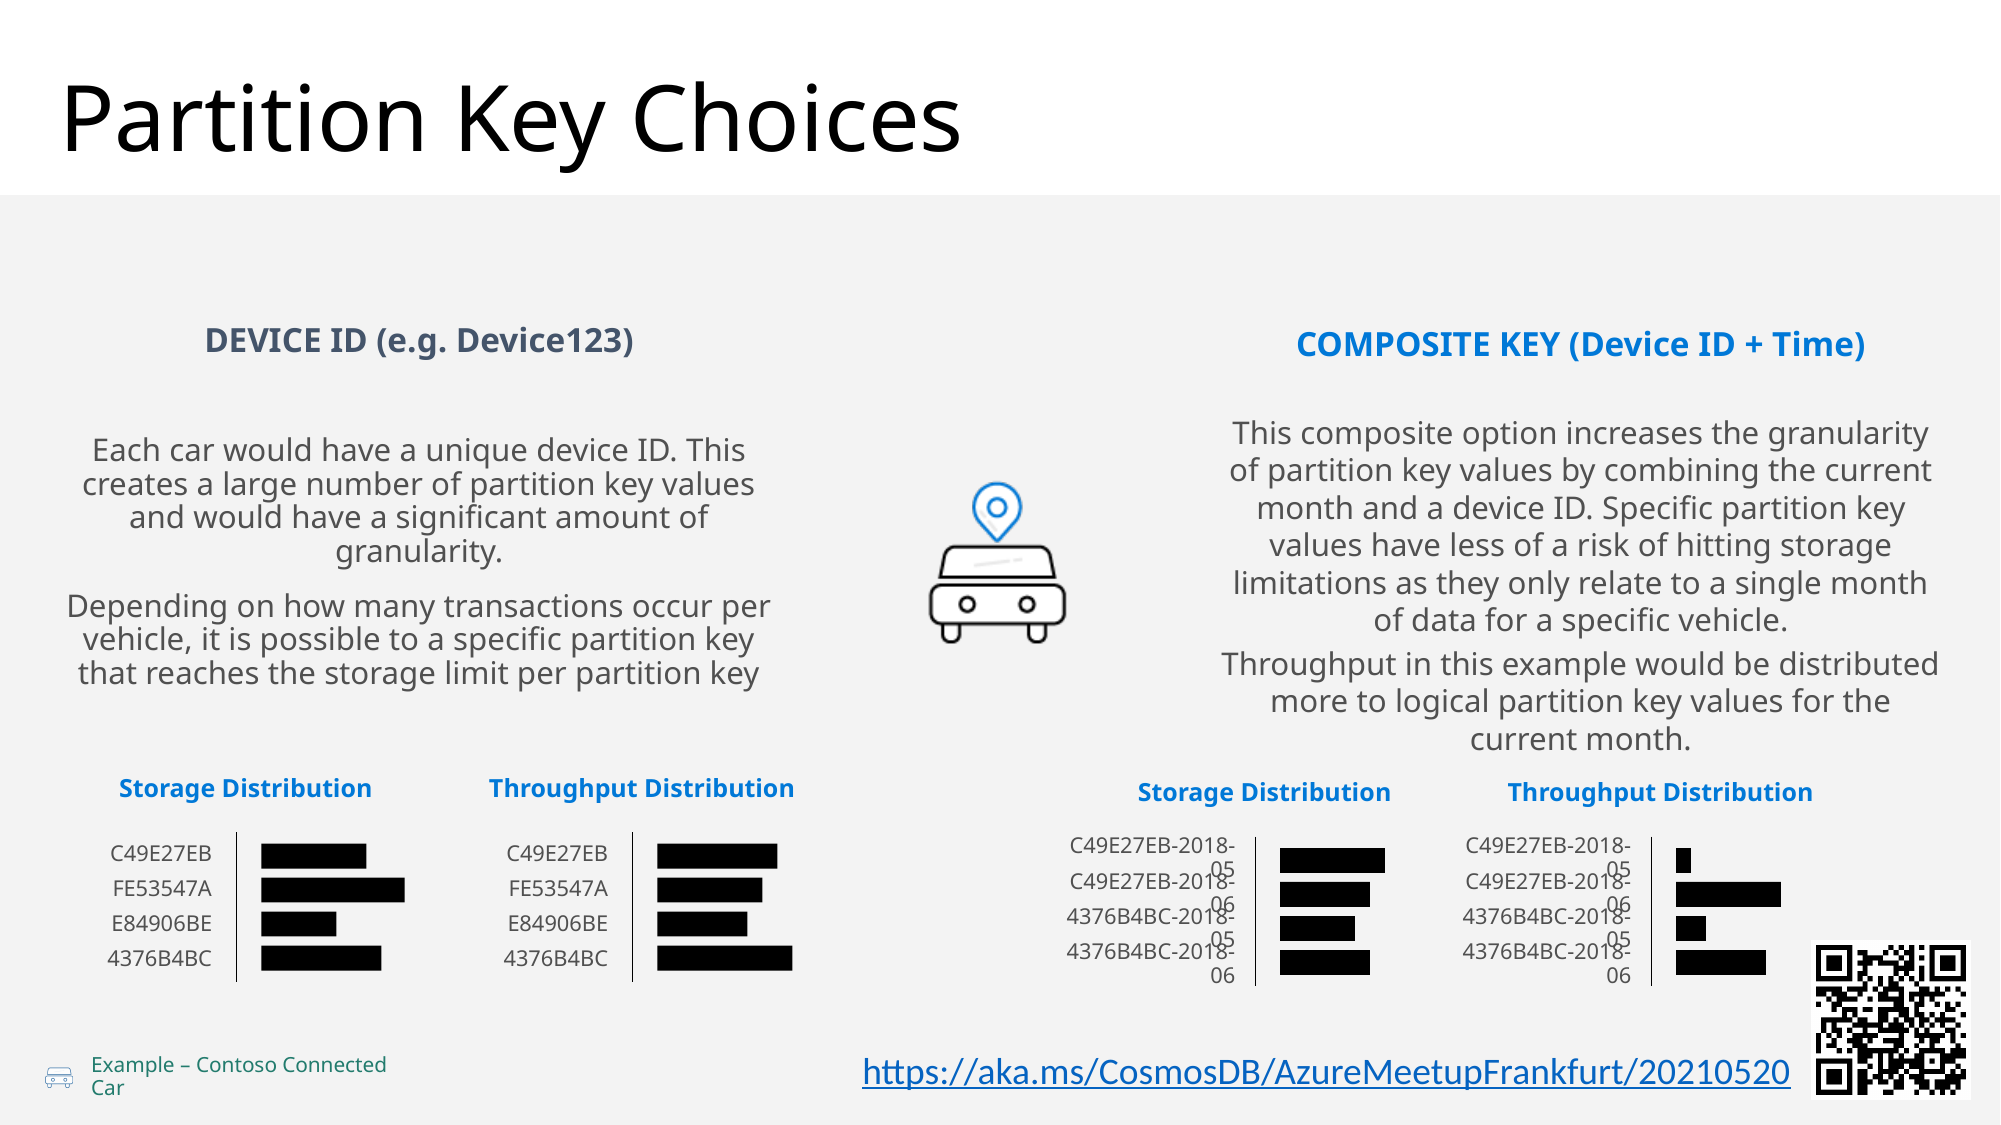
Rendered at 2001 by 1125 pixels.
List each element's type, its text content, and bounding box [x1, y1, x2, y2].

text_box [1047, 768, 1830, 940]
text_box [842, 940, 1971, 1101]
text_box COMPOSITE KEY (Device ID + Time) This composite option increases the granularity of partition key values by combining the current month and a device ID. Specific partition key values have less of a risk of hitting storage limitations as they only relate to a single month of data for a specific vehicle. Throughput in this example would be distributed more to logical partition key values for the current month. [1206, 315, 1957, 764]
title Partition Key Choices [44, 47, 1957, 196]
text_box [77, 764, 811, 982]
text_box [44, 1065, 422, 1089]
picture [882, 475, 1118, 650]
list DEVICE ID (e.g. Device123) Each car would have a unique device ID. This creates a large number of partition key values and would have a significant amount of granularity. Depending on how many transactions occur per vehicle, it is possible to a specific partition key that reaches the storage limit per partition key [44, 315, 795, 969]
